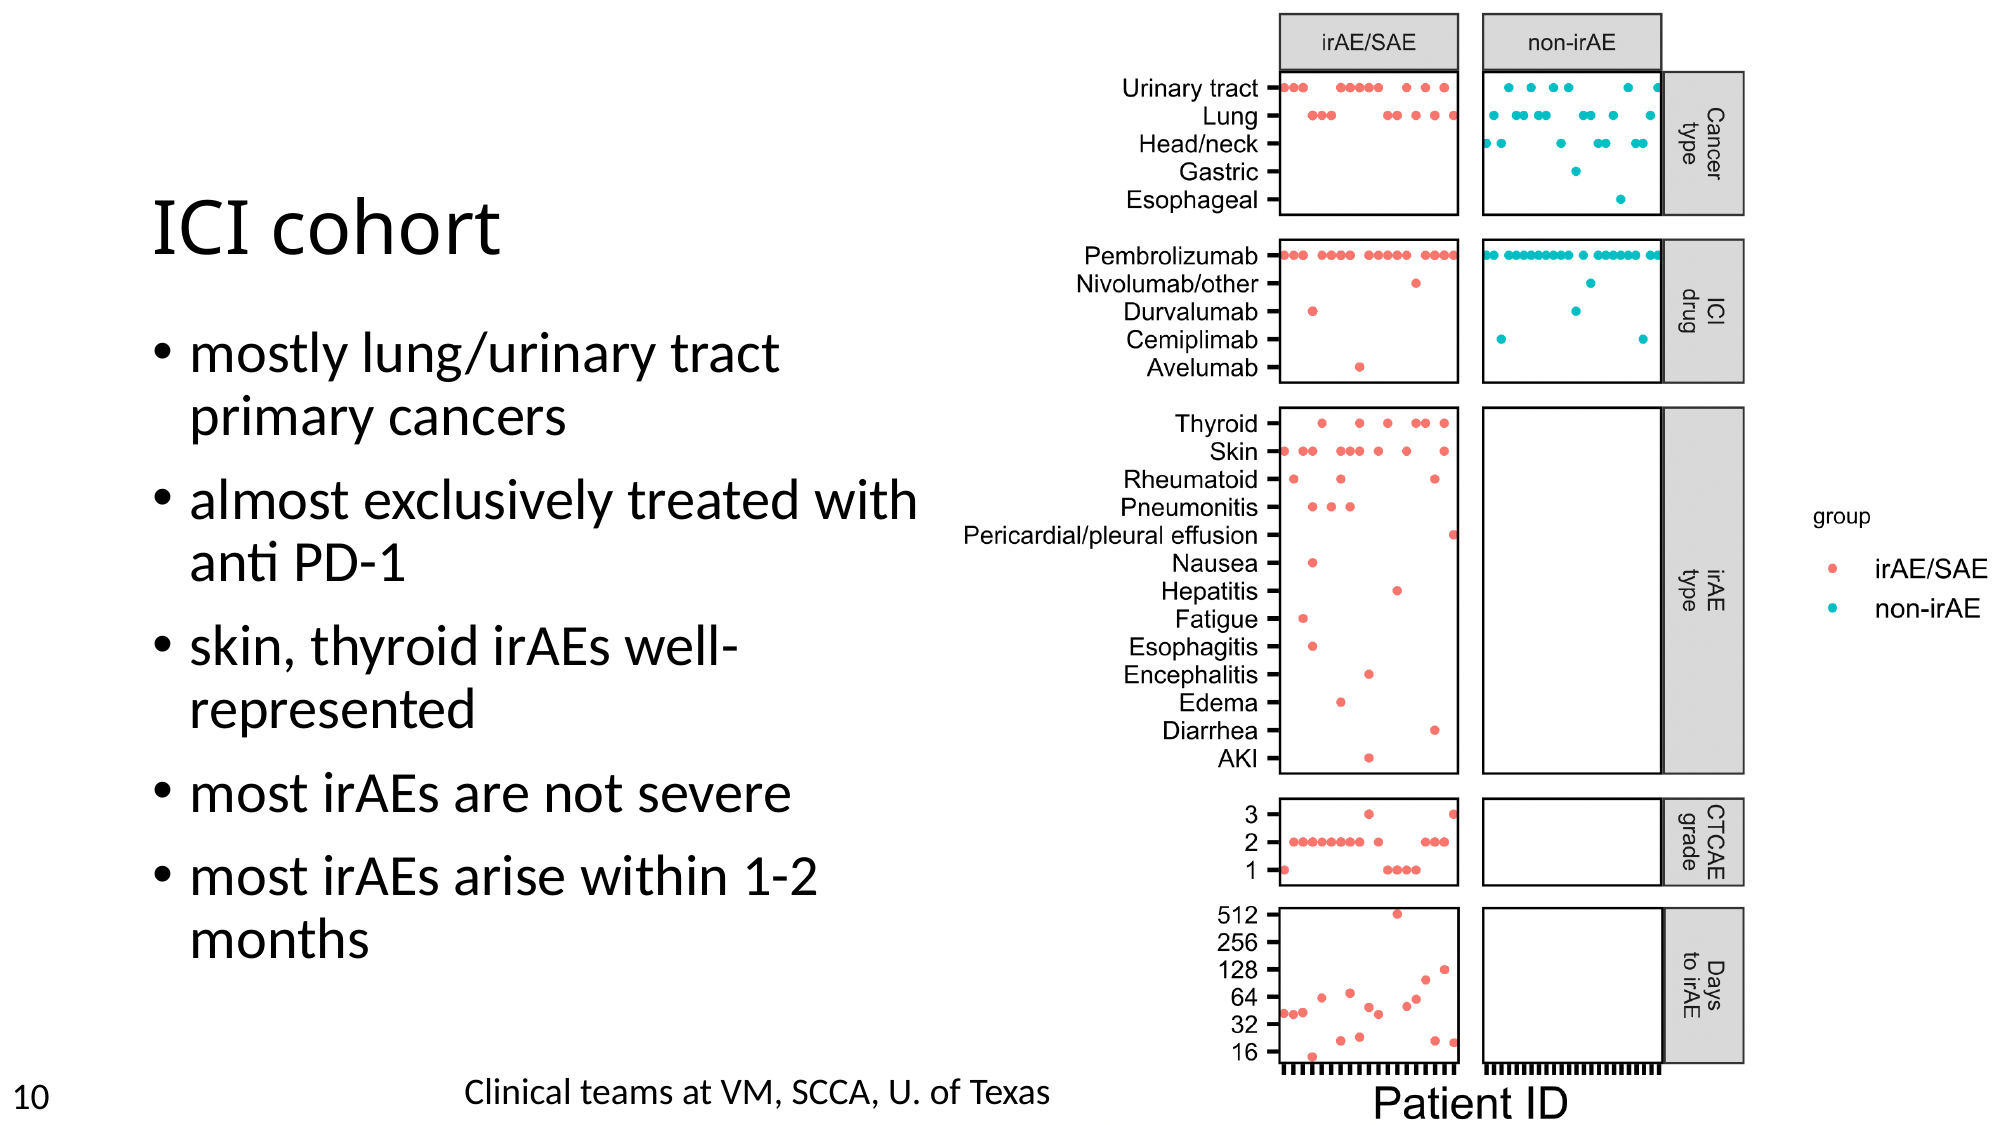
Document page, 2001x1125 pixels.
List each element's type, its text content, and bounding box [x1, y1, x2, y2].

text_box Clinical teams at VM, SCCA, U. of Texas [449, 1059, 938, 1120]
text_box 10 [0, 1064, 105, 1125]
picture [938, 0, 2000, 1125]
list mostly lung/urinary tract primary cancers almost exclusively treated with anti PD-1 skin, thyroid irAEs well-represented most irAEs are not severe most irAEs arise within 1-2 months [137, 314, 938, 1074]
title ICI cohort [137, 97, 938, 314]
